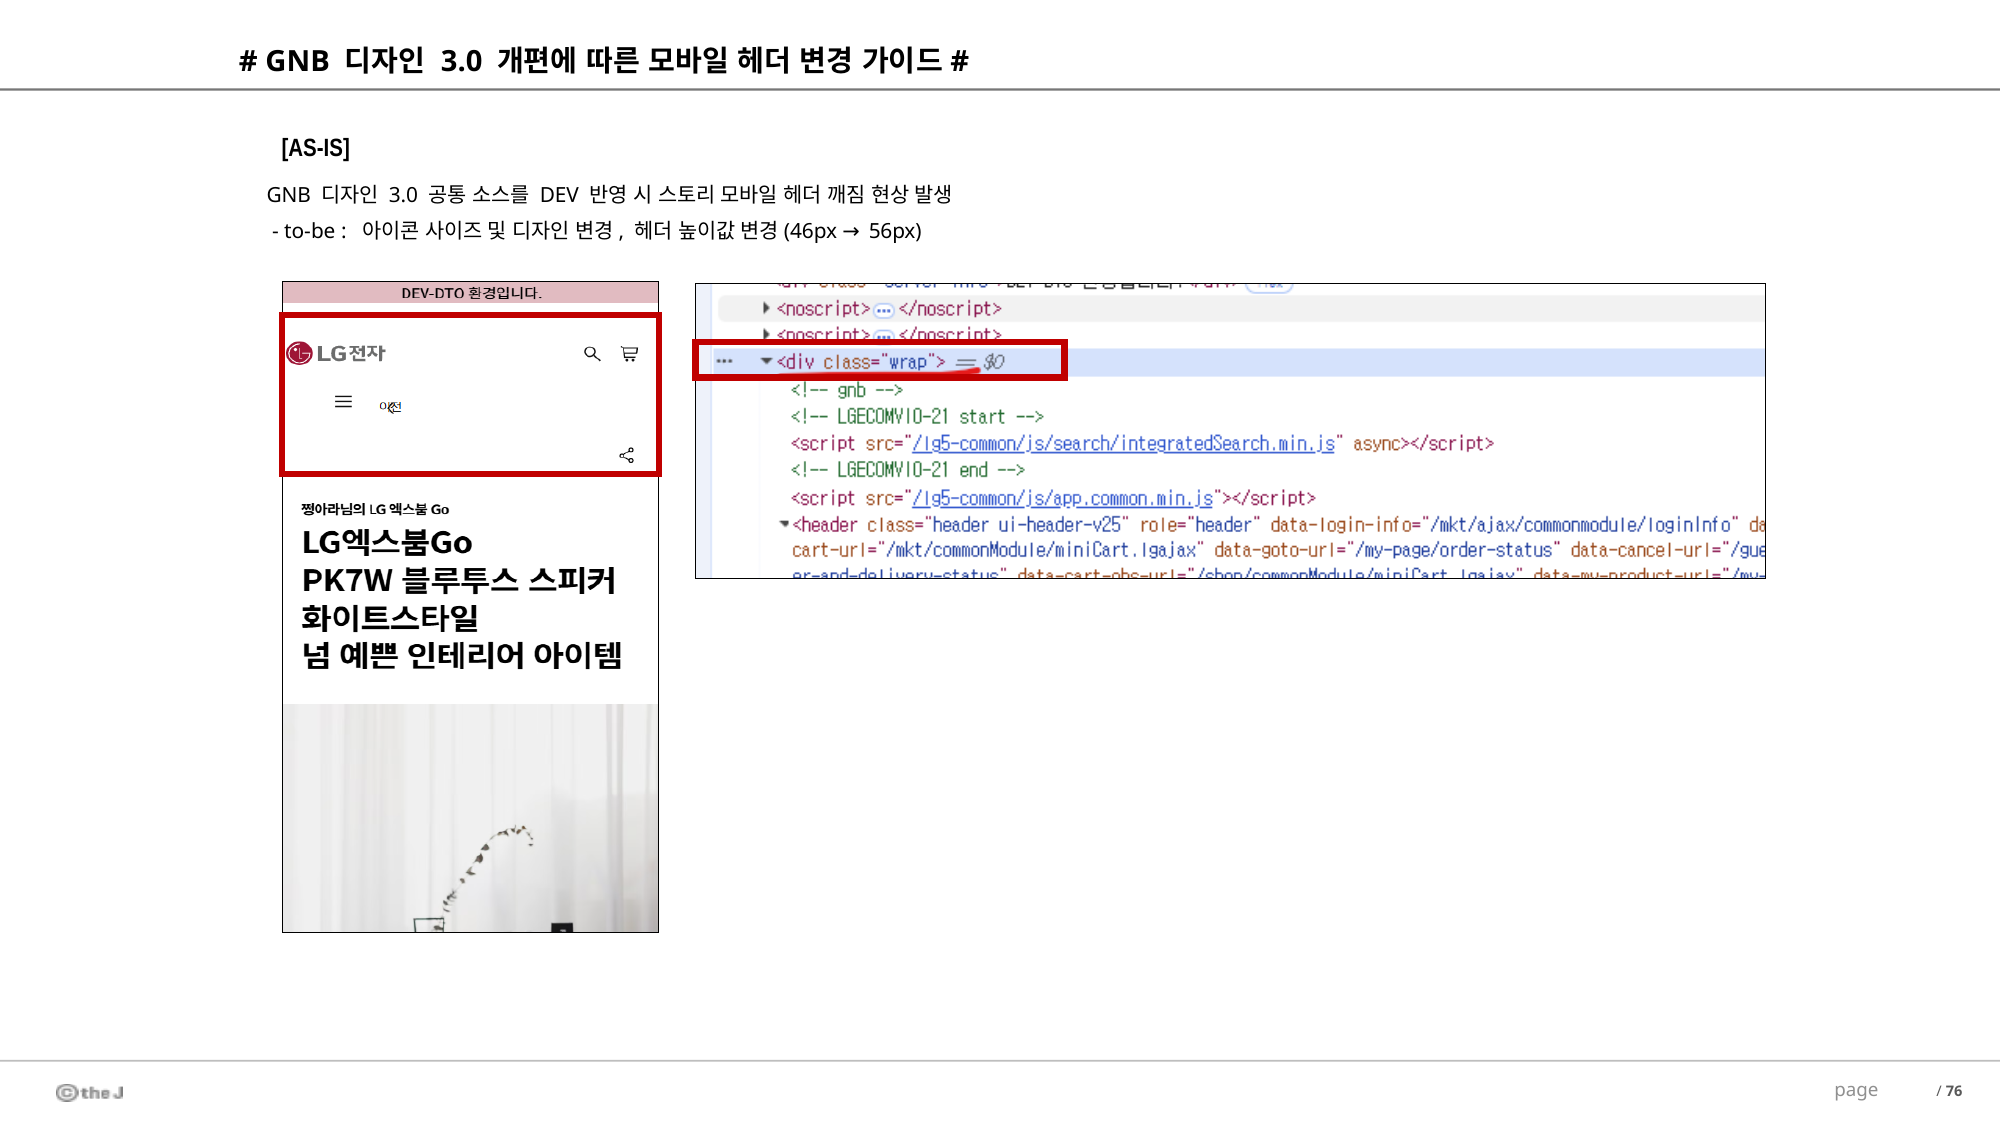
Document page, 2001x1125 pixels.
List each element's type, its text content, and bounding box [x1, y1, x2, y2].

picture [281, 281, 659, 933]
picture [56, 1084, 123, 1102]
text_box GNB 디자인 3.0 공통 소스를 DEV 반영 시 스토리 모바일 헤더 깨짐 현상 발생 - to-be : 아이콘 사이즈 및 디자인 변경, 헤더 높이값 변경(46px → 56px) [266, 181, 953, 243]
text_box # GNB 디자인 3.0 개편에 따른 모바일 헤더 변경 가이드# [224, 16, 1797, 67]
picture [695, 283, 1766, 579]
text_box [AS-IS] [266, 124, 365, 169]
